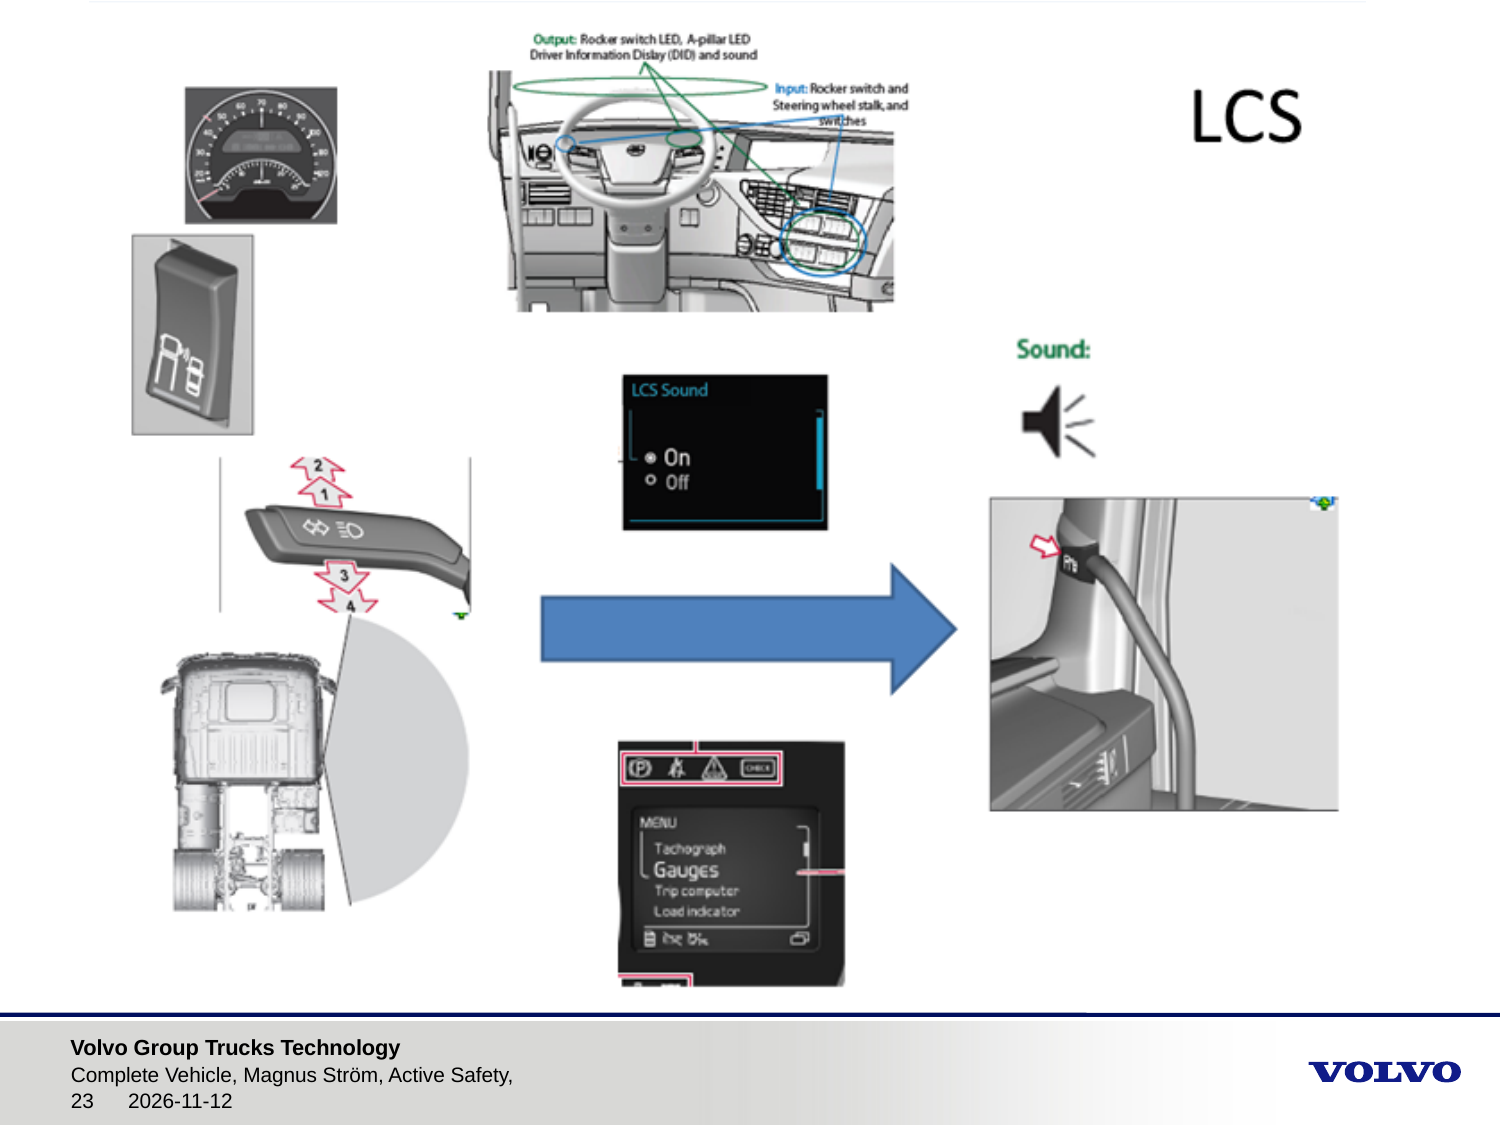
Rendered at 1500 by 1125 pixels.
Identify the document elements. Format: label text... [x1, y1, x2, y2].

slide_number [113, 1085, 508, 1120]
picture [88, 1, 1366, 998]
picture [0, 1021, 1308, 1125]
slide_number 23 [55, 1085, 139, 1121]
footer Complete Vehicle, Magnus Ström, Active Safety, [55, 1054, 1184, 1090]
